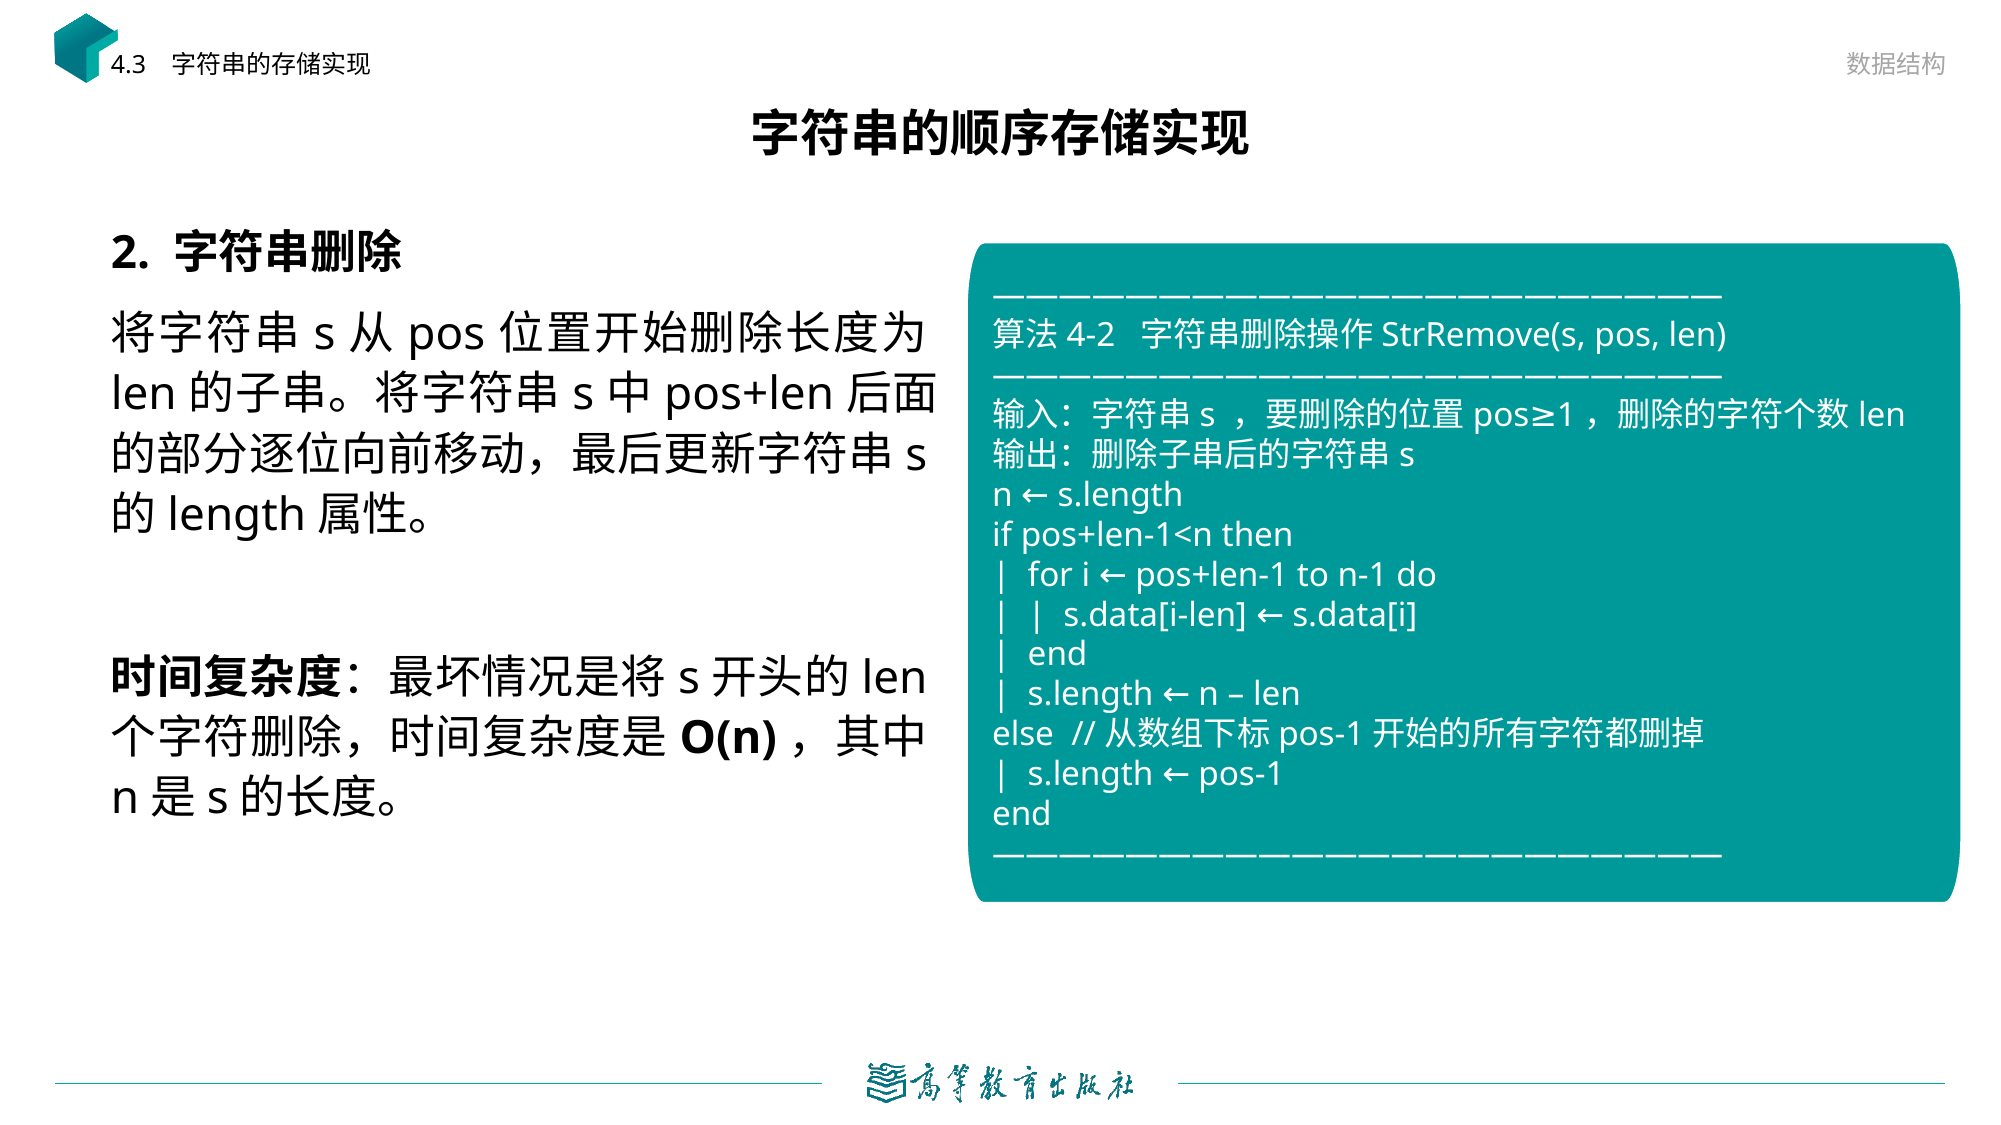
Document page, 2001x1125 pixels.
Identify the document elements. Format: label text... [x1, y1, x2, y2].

subtitle 4.3 字符串的存储实现 [95, 44, 894, 99]
picture [867, 1063, 1133, 1103]
text_box [95, 591, 954, 1042]
text_box —————————————————————— 算法4-2 字符串删除操作StrRemove(s, pos, len) —————————————————————— 输入：字符串s ，要删除的位置pos≥1，删除的字符个数len 输出：删除子串后的字符串s n ← s.length if pos+len-1<n then | for i ← pos+len-1 to n-1 do | | s.data[i-len] ← s.data[i] | end | s.length ← n – len else //从数组下标pos-1开始的所有字符都删掉 | s.length ← pos-1 end —————————————————————— [965, 241, 1963, 905]
title 字符串的顺序存储实现 [137, 92, 1863, 178]
list 数据结构 [1115, 32, 1962, 86]
list 2. 字符串删除 将字符串s从pos位置开始删除长度为len的子串。将字符串s中pos+len后面的部分逐位向前移动，最后更新字符串s的length属性。 时间复杂度：最坏情况是将s开头的len个字符删除，时间复杂度是O(n)，其中n是s的长度。 [95, 209, 954, 591]
